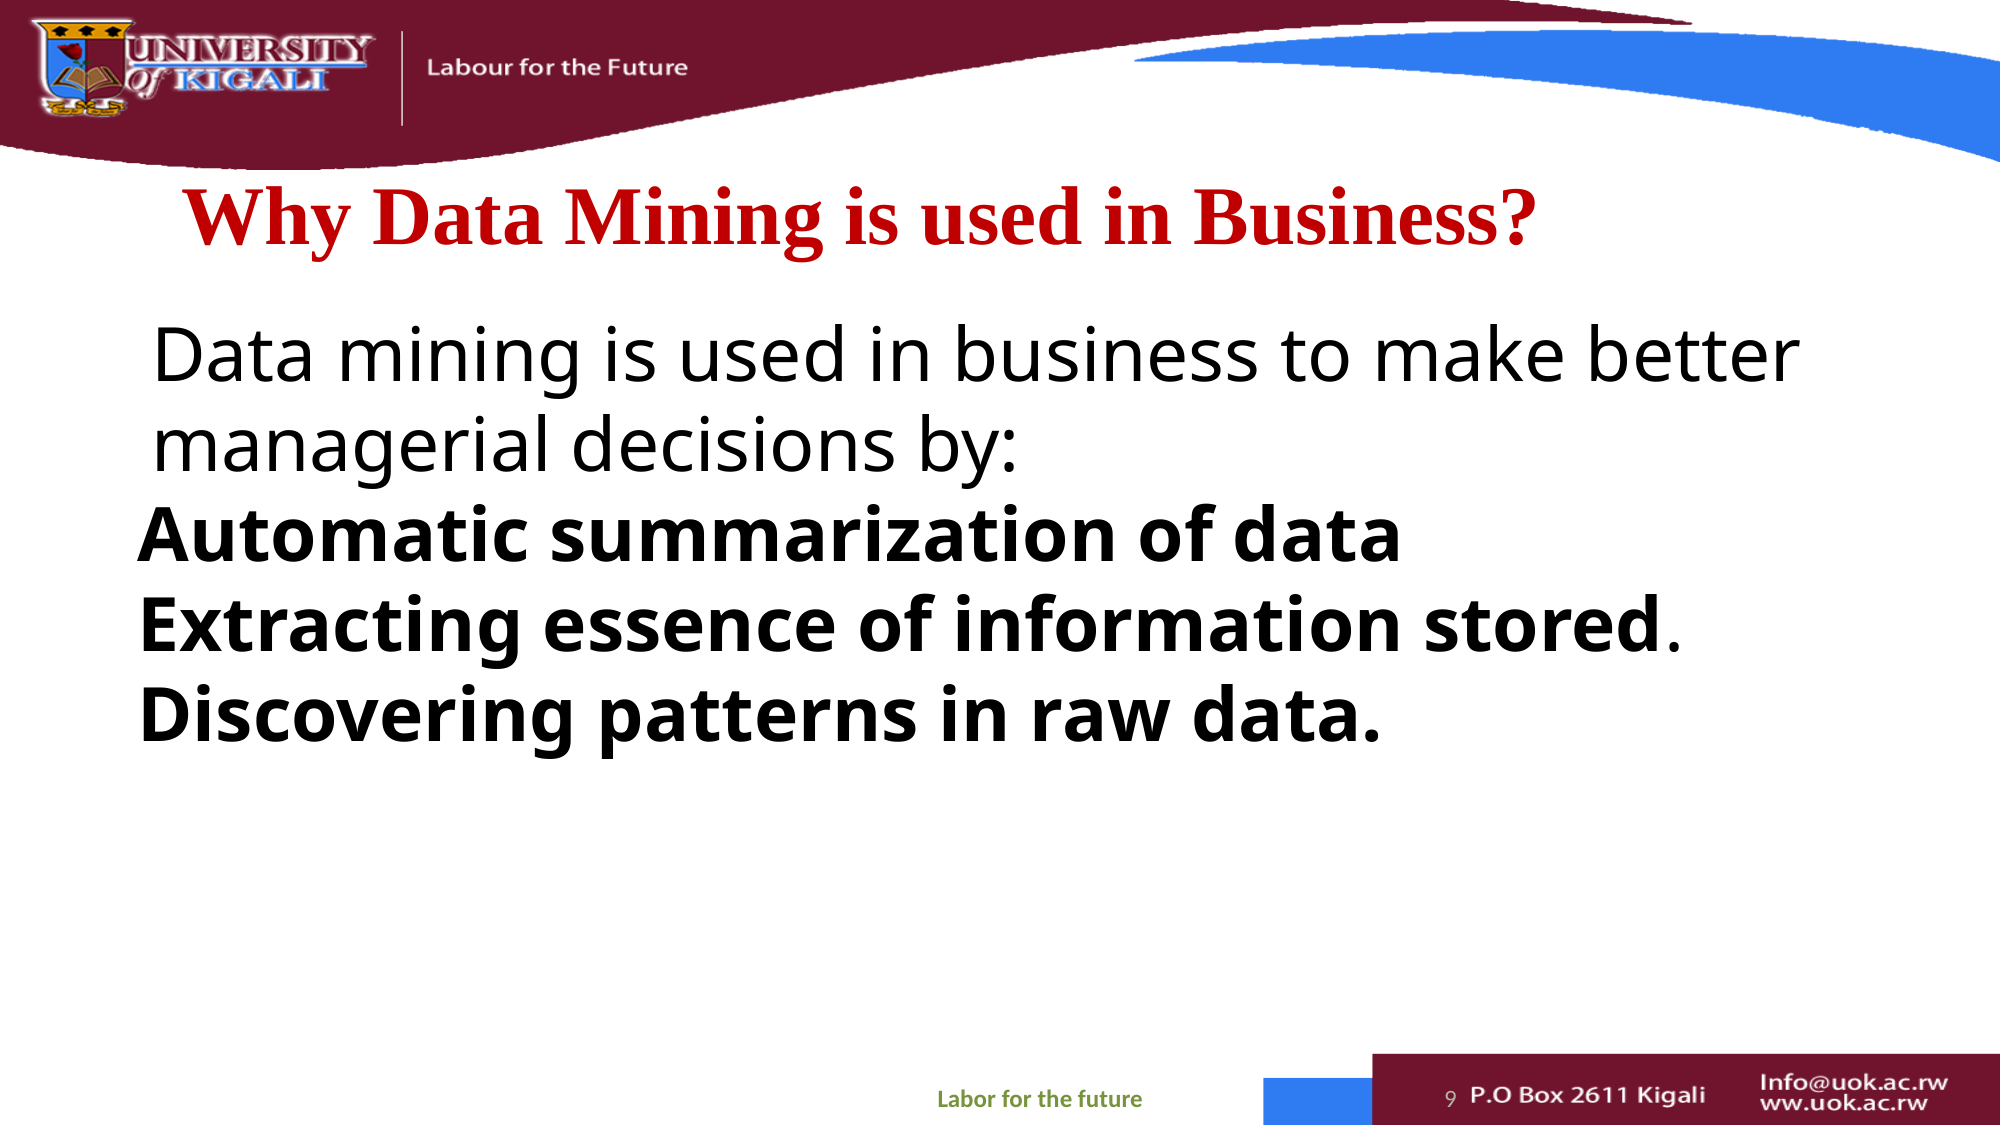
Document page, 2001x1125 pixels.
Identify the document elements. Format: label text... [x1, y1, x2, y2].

slide_number 9 [1413, 1034, 1488, 1113]
list Data mining is used in business to make better managerial decisions by: Automatic summarization of data Extracting essence of information stored. Discovering patterns in raw data. [137, 306, 2000, 852]
footer Labor for the future [937, 1034, 1413, 1113]
title Why Data Mining is used in Business? [181, 161, 1819, 306]
picture [0, 0, 2000, 1125]
